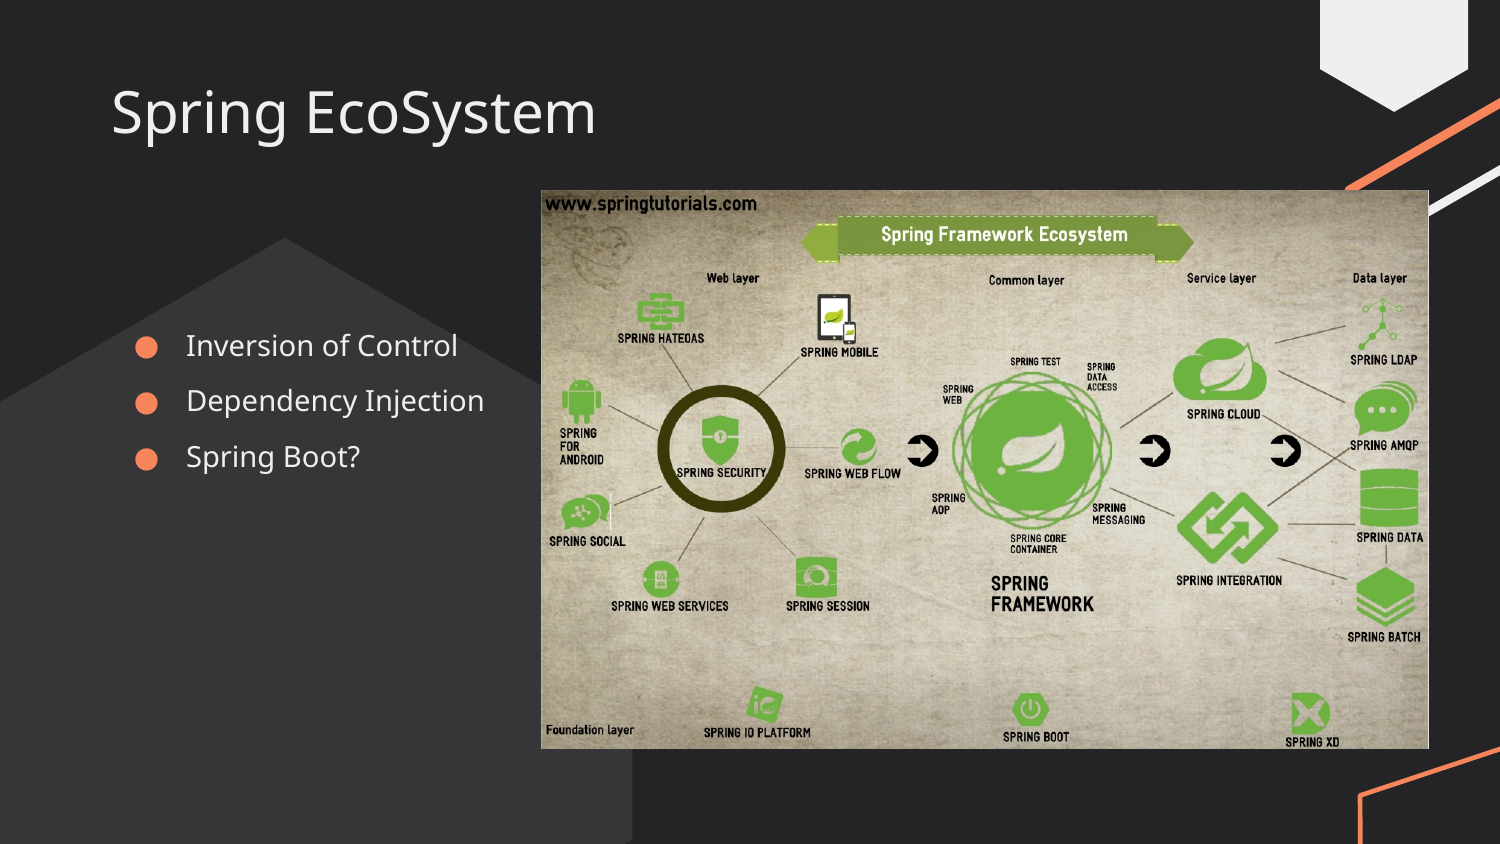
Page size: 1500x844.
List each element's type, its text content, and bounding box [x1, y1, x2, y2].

title Spring EcoSystem [95, 66, 1429, 161]
picture [541, 190, 1429, 749]
list Inversion of Control Dependency Injection Spring Boot? [95, 311, 536, 628]
